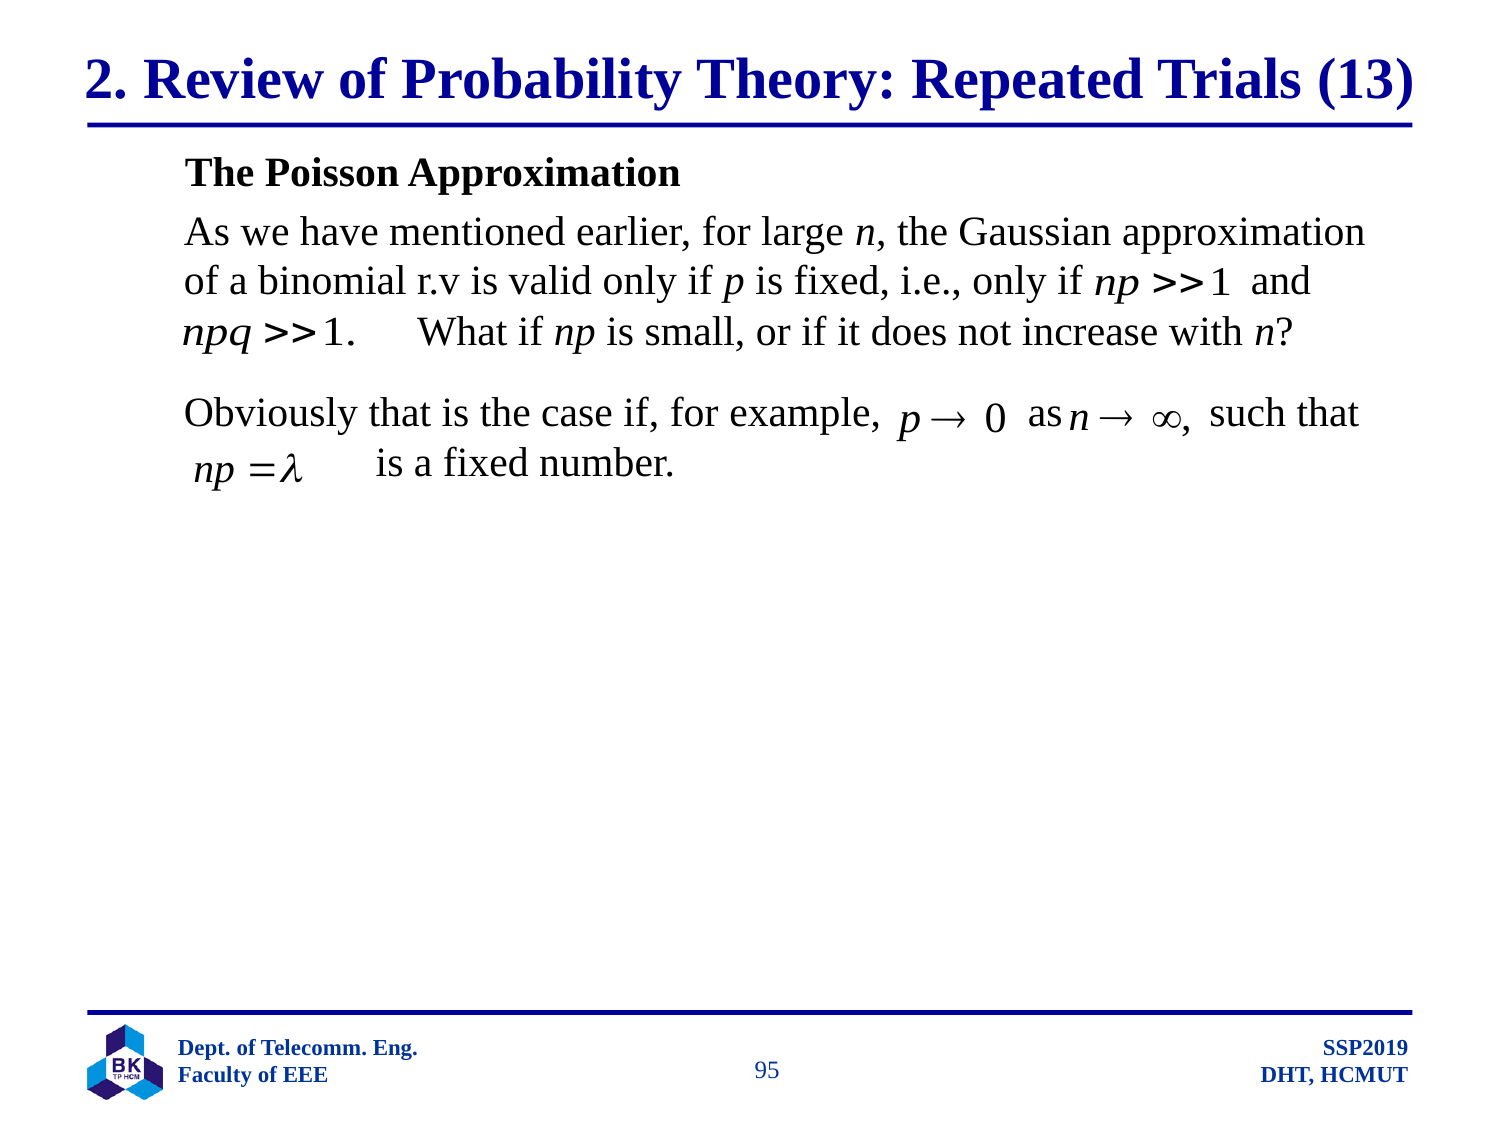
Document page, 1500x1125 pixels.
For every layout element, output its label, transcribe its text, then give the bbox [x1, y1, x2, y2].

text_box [187, 445, 313, 501]
list The Poisson Approximation As we have mentioned earlier, for large n, the Gaussian approximation of a binomial r.v is valid only if p is fixed, i.e., only if and What if np is small, or if it does not increase with n? Obviously that is the case if, for example, as such that is a fixed number. [112, 137, 1388, 988]
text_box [1087, 257, 1238, 313]
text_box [1062, 399, 1201, 445]
picture [87, 1024, 163, 1100]
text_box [174, 306, 363, 363]
title 2. Review of Probability Theory: Repeated Trials (13) [0, 37, 1500, 113]
slide_number 95 [424, 1037, 976, 1101]
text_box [887, 392, 1013, 451]
